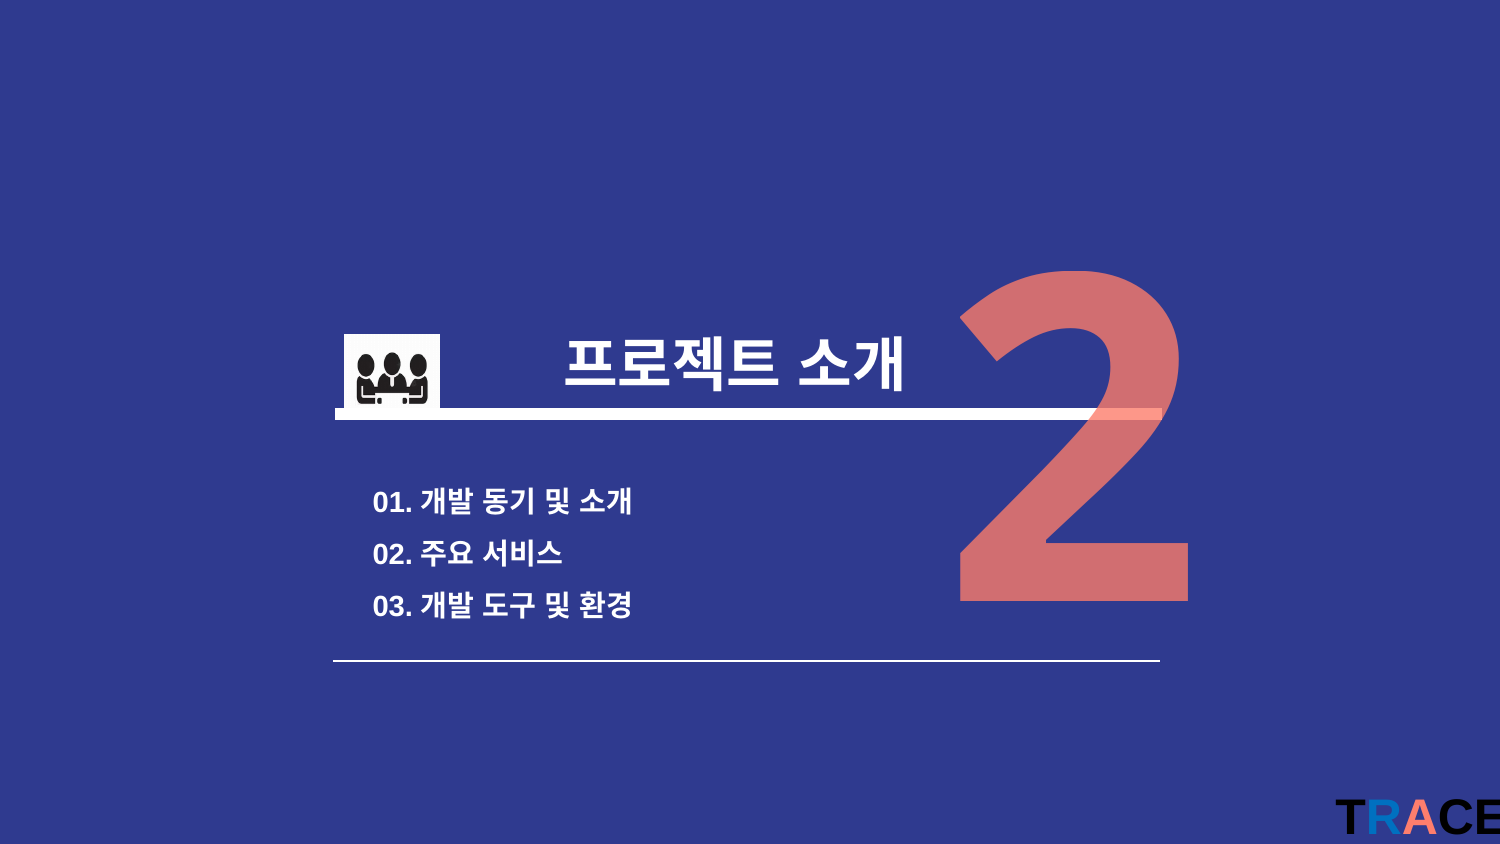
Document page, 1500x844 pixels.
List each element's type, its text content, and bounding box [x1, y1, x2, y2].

text_box 01.개발 동기 및 소개 02.주요 서비스 03.개발 도구 및 환경 [333, 424, 732, 660]
text_box 프로젝트 소개 [333, 320, 938, 407]
text_box 2 [928, 137, 1223, 706]
text_box TRACE [1320, 739, 1500, 844]
picture [344, 334, 440, 410]
